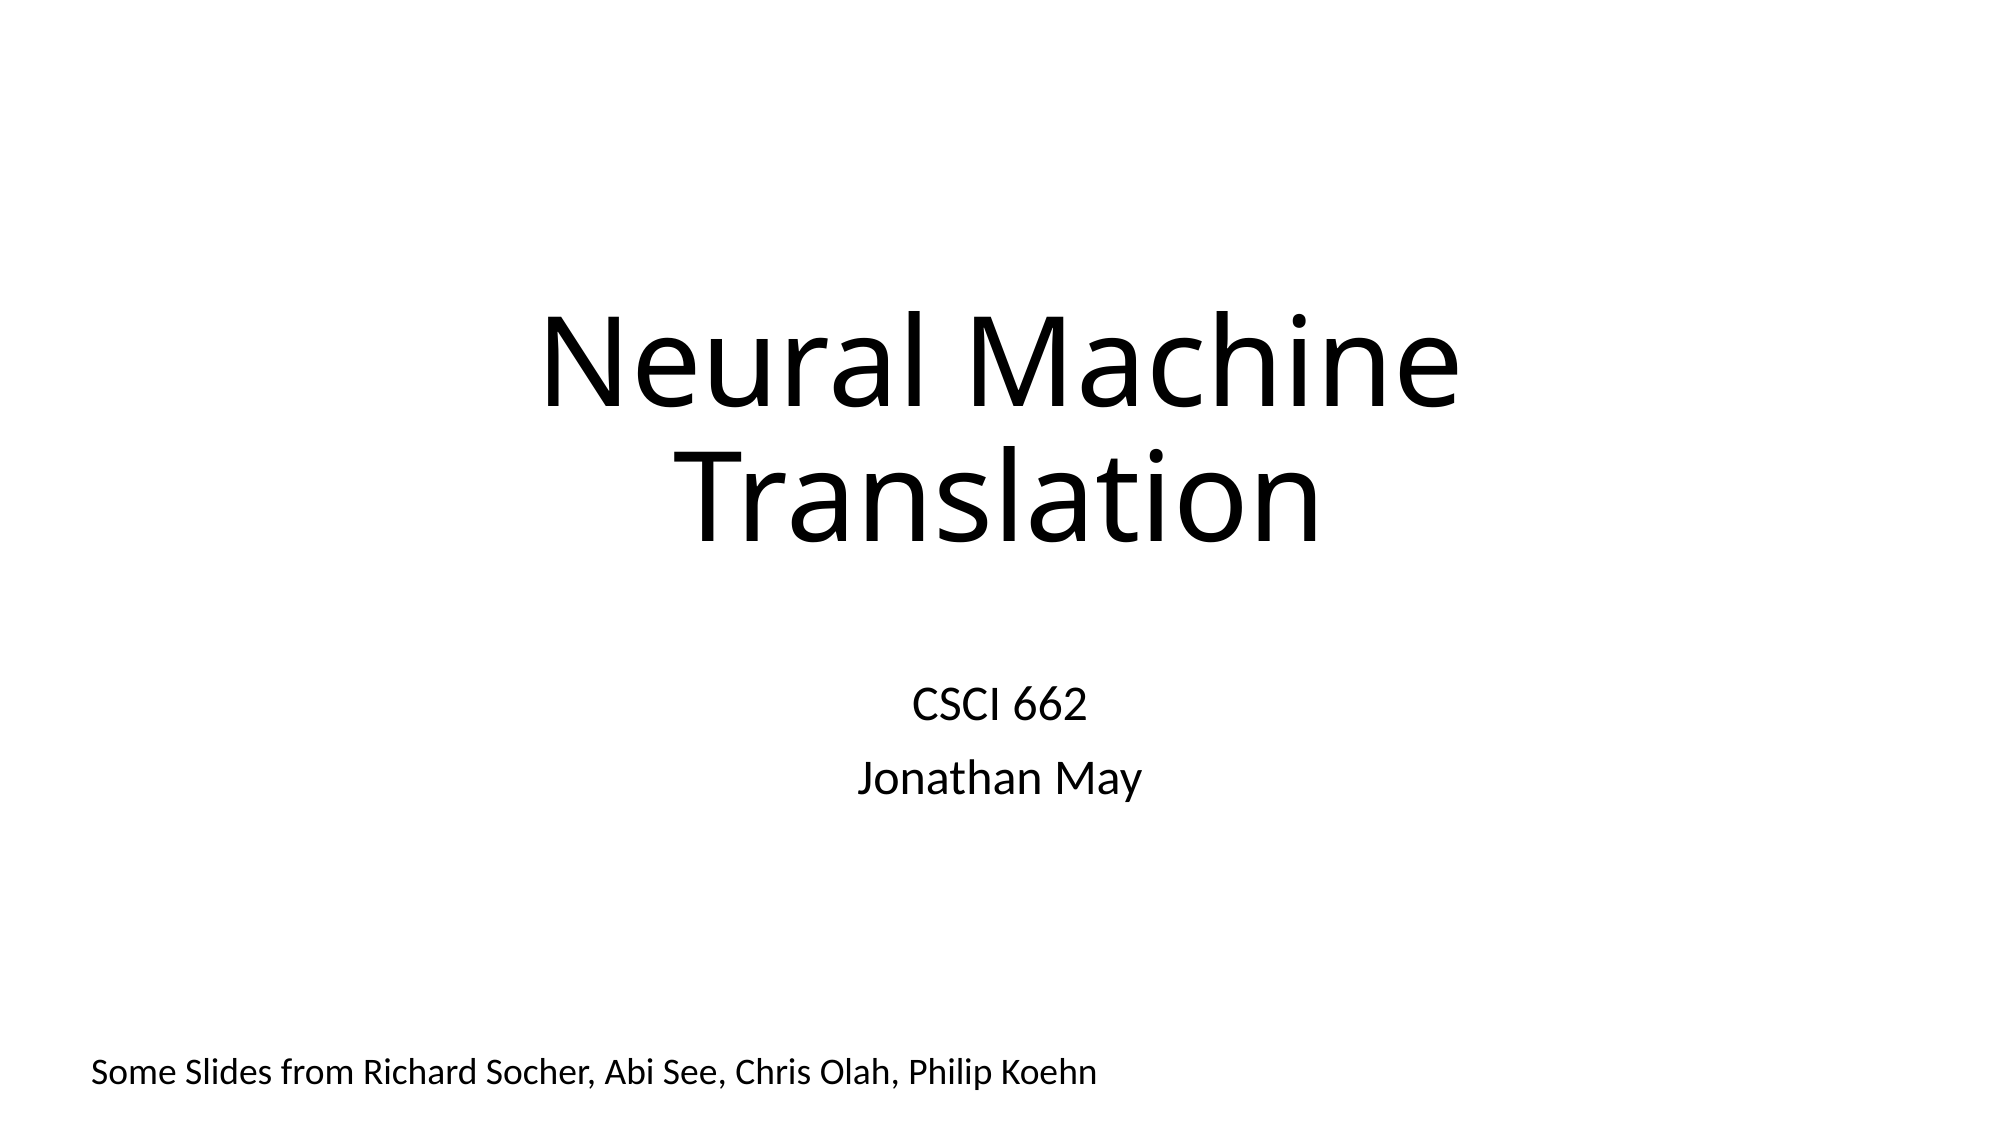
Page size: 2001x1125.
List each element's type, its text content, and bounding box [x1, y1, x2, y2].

text_box Some Slides from Richard Socher, Abi See, Chris Olah, Philip Koehn [76, 1039, 1114, 1100]
title Neural Machine Translation [249, 184, 1750, 576]
subtitle CSCI 662 Jonathan May [249, 669, 1750, 941]
